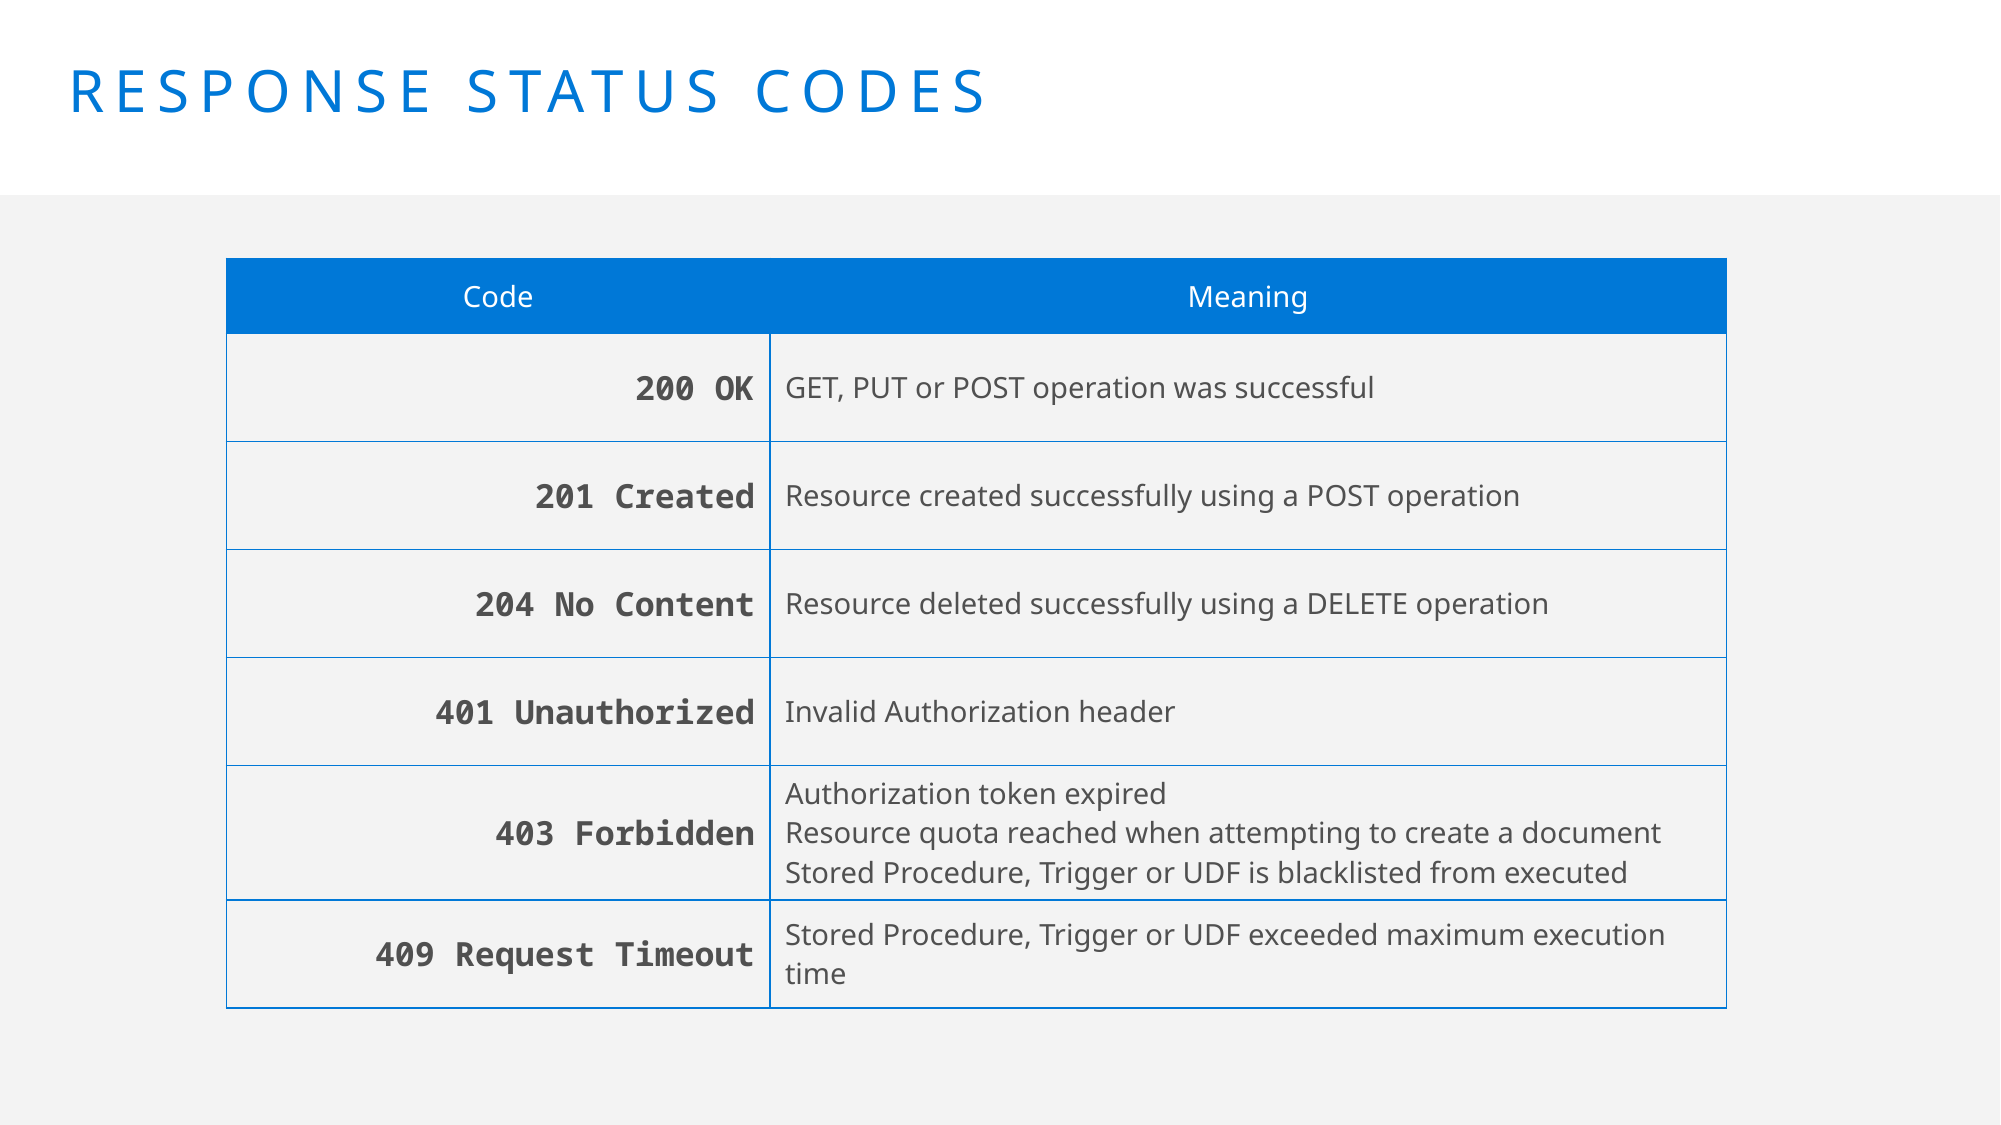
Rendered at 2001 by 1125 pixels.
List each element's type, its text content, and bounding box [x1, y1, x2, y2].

table_cell 403 Forbidden [227, 766, 769, 899]
table_header Code [227, 259, 769, 333]
table_cell Invalid Authorization header [771, 658, 1726, 765]
table_cell 401 Unauthorized [227, 658, 769, 765]
title Response Status Codes [44, 47, 1957, 196]
table_cell GET, PUT or POST operation was successful [771, 334, 1726, 441]
table_cell Stored Procedure, Trigger or UDF exceeded maximum execution time [771, 901, 1726, 1007]
table_cell Resource created successfully using a POST operation [771, 442, 1726, 549]
table_cell 204 No Content [227, 550, 769, 657]
table_cell Resource deleted successfully using a DELETE operation [771, 550, 1726, 657]
table_cell Authorization token expired Resource quota reached when attempting to create a document Stored Procedure, Trigger or UDF is blacklisted from executed [771, 766, 1726, 899]
table_cell 201 Created [227, 442, 769, 549]
table_header Meaning [771, 259, 1726, 333]
table_cell 409 Request Timeout [227, 901, 769, 1007]
table_cell 200 OK [227, 334, 769, 441]
